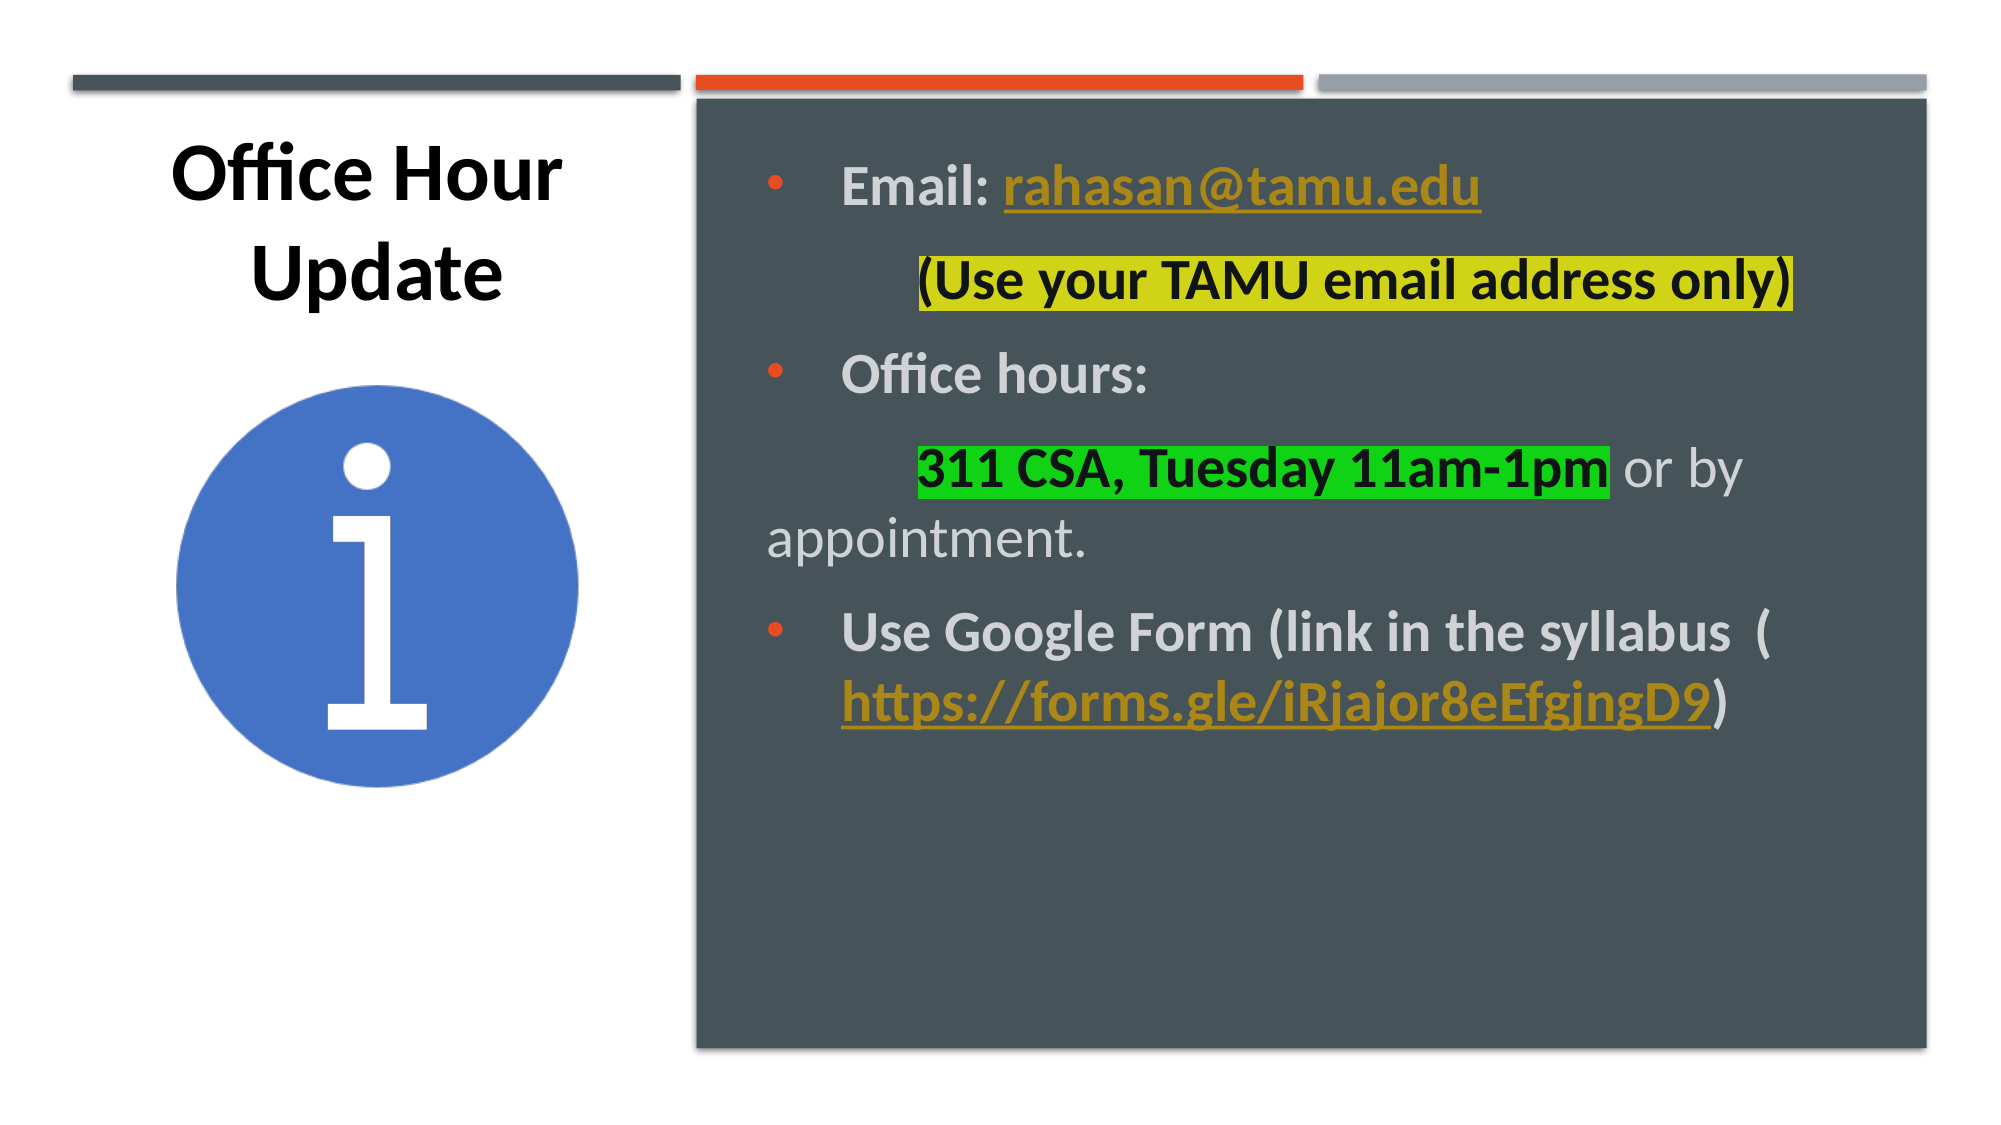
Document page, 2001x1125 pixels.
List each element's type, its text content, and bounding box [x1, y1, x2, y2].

text_box [695, 74, 1304, 91]
picture [126, 335, 629, 838]
text_box [1318, 73, 1928, 92]
title Office Hour Update [127, 98, 628, 334]
text_box [0, 0, 2000, 1125]
subtitle Email: rahasan@tamu.edu (Use your TAMU email address only) Office hours: 311 CSA, Tuesday 11am-1pm or by appointment. Use Google Form (link in the syllabus (https://forms.gle/iRjajor8eEfgjngD9) [751, 140, 1867, 960]
text_box [696, 98, 1928, 1049]
text_box [72, 74, 682, 92]
